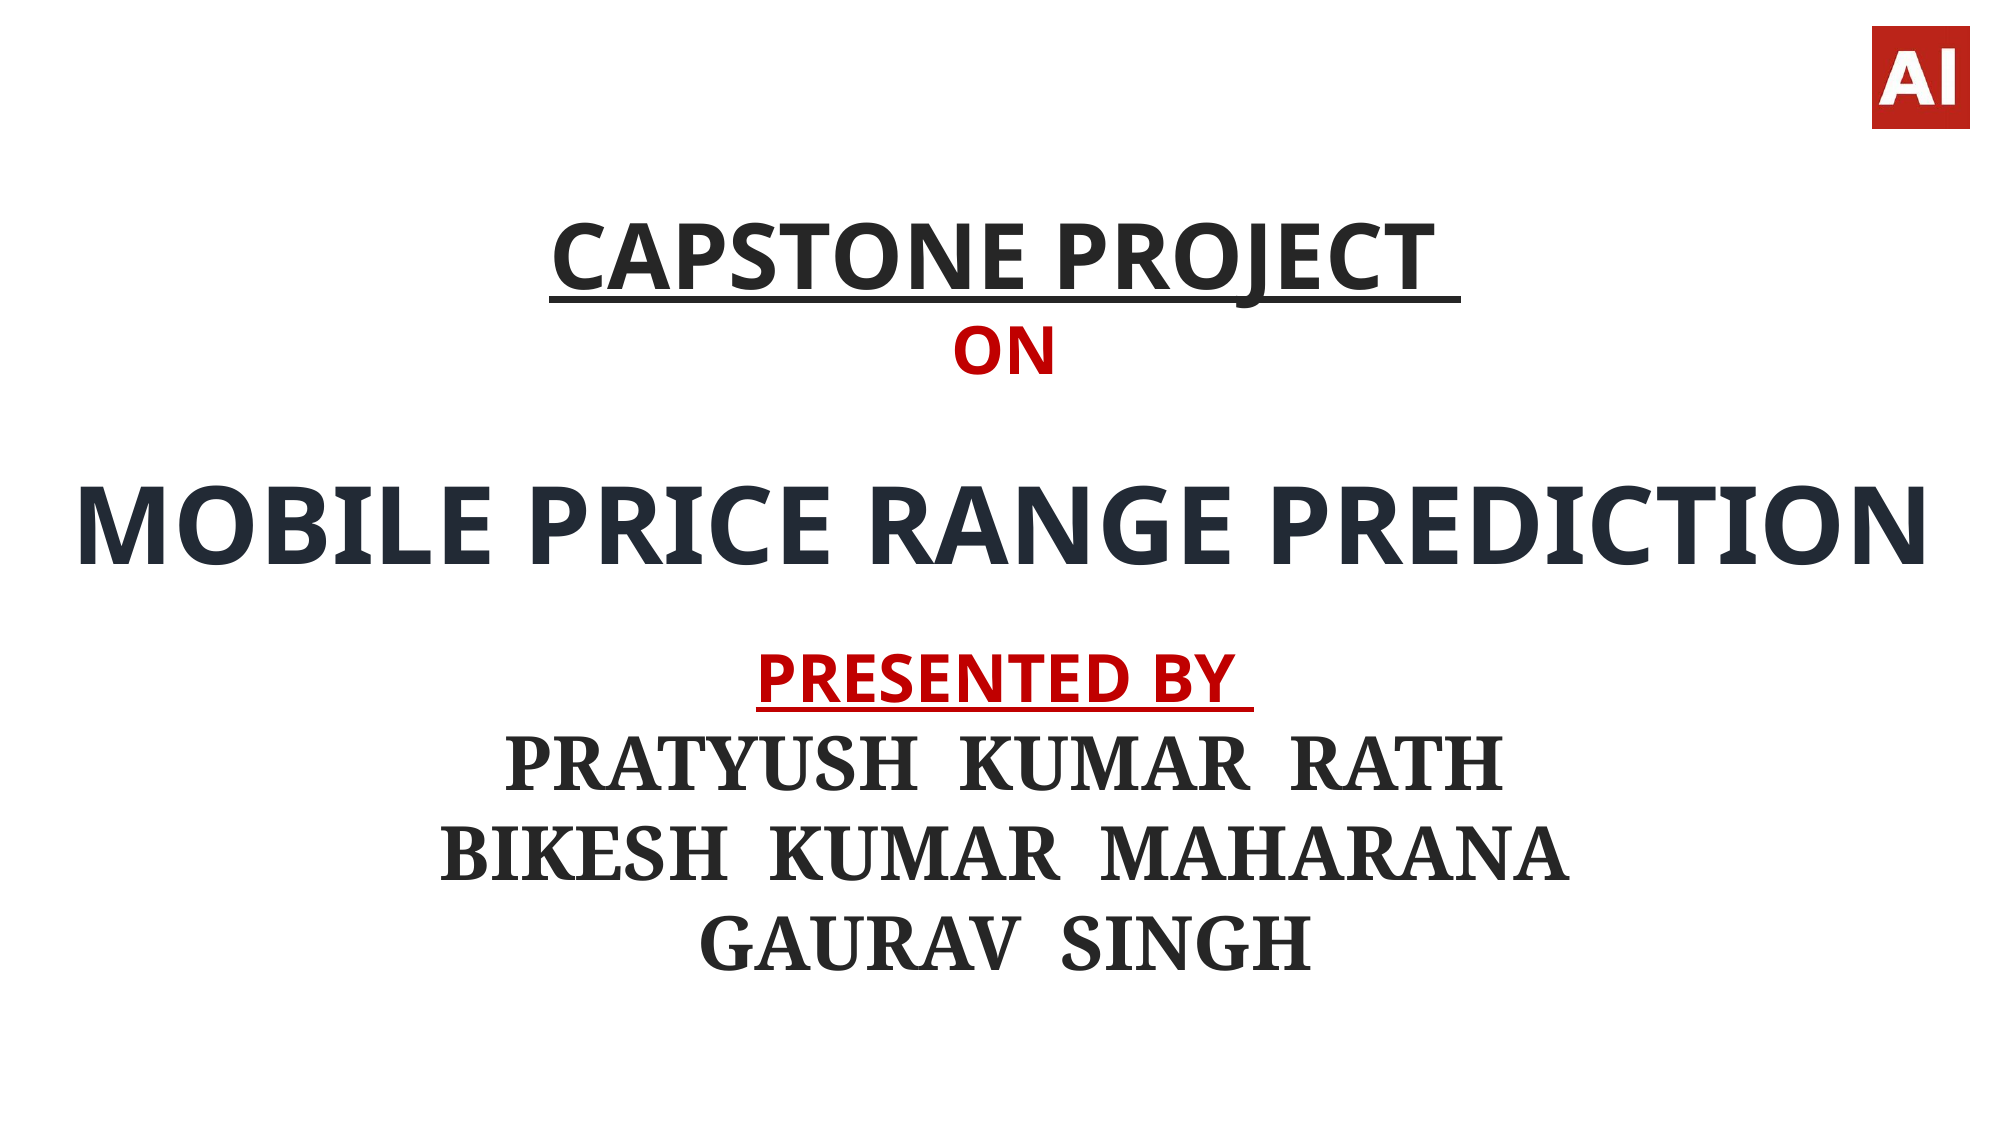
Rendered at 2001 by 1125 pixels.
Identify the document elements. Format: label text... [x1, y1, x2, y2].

text_box PRESENTED BY PRATYUSH KUMAR RATH BIKESH KUMAR MAHARANA GAURAV SINGH [424, 628, 1586, 993]
picture [1872, 26, 1970, 129]
text_box CAPSTONE PROJECT ON [263, 190, 1747, 396]
text_box MOBILE PRICE RANGE PREDICTION [0, 448, 2000, 594]
